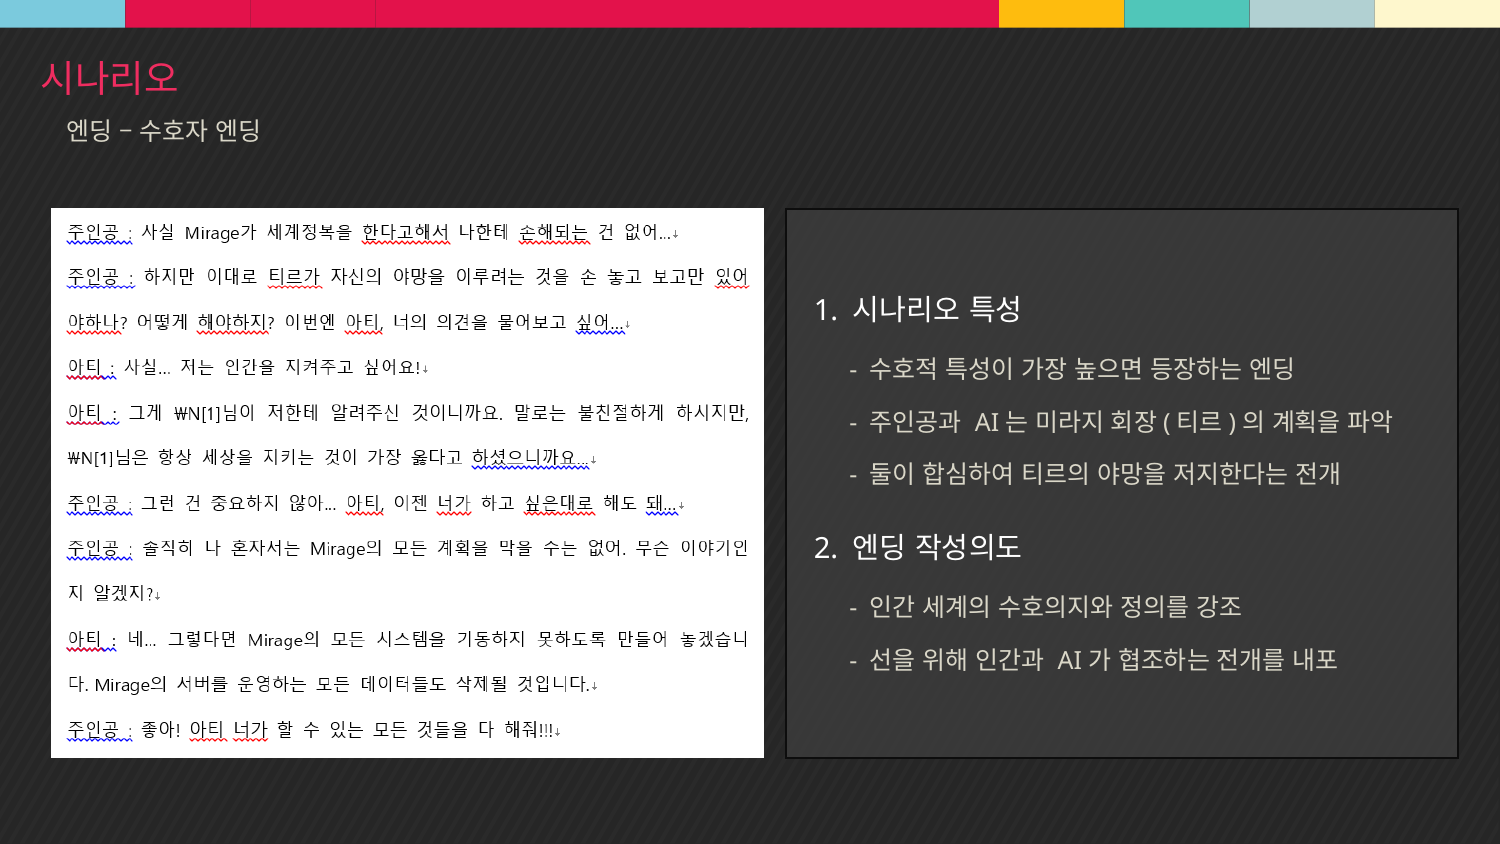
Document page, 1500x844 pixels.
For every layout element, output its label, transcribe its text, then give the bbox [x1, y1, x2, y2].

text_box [51, 208, 1458, 758]
text_box 엔딩 – 수호자 엔딩 [51, 107, 1289, 153]
